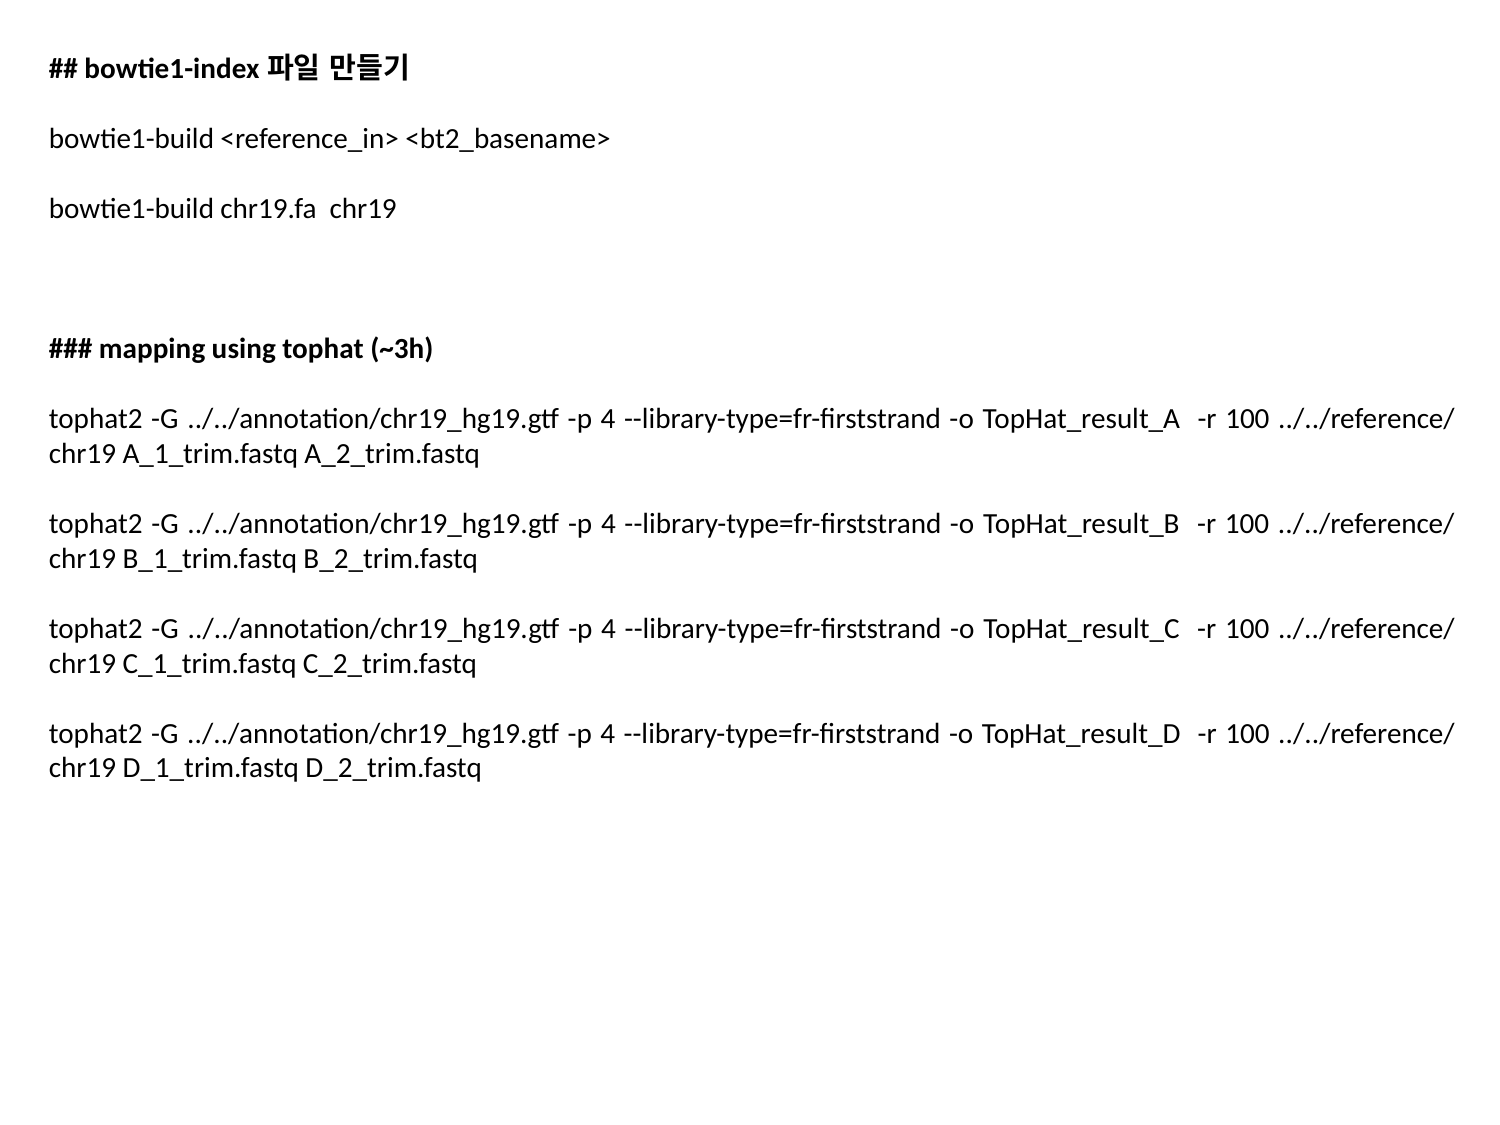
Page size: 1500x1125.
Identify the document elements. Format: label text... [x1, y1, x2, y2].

text_box ## bowtie1-index파일 만들기 bowtie1-build <reference_in> <bt2_basename> bowtie1-build chr19.fa chr19 ### mapping using tophat (~3h) tophat2 -G ../../annotation/chr19_hg19.gtf -p 4 --library-type=fr-firststrand -o TopHat_result_A -r 100 ../../reference/chr19 A_1_trim.fastq A_2_trim.fastq tophat2 -G ../../annotation/chr19_hg19.gtf -p 4 --library-type=fr-firststrand -o TopHat_result_B -r 100 ../../reference/chr19 B_1_trim.fastq B_2_trim.fastq tophat2 -G ../../annotation/chr19_hg19.gtf -p 4 --library-type=fr-firststrand -o TopHat_result_C -r 100 ../../reference/chr19 C_1_trim.fastq C_2_trim.fastq tophat2 -G ../../annotation/chr19_hg19.gtf -p 4 --library-type=fr-firststrand -o TopHat_result_D -r 100 ../../reference/chr19 D_1_trim.fastq D_2_trim.fastq [34, 42, 1471, 792]
